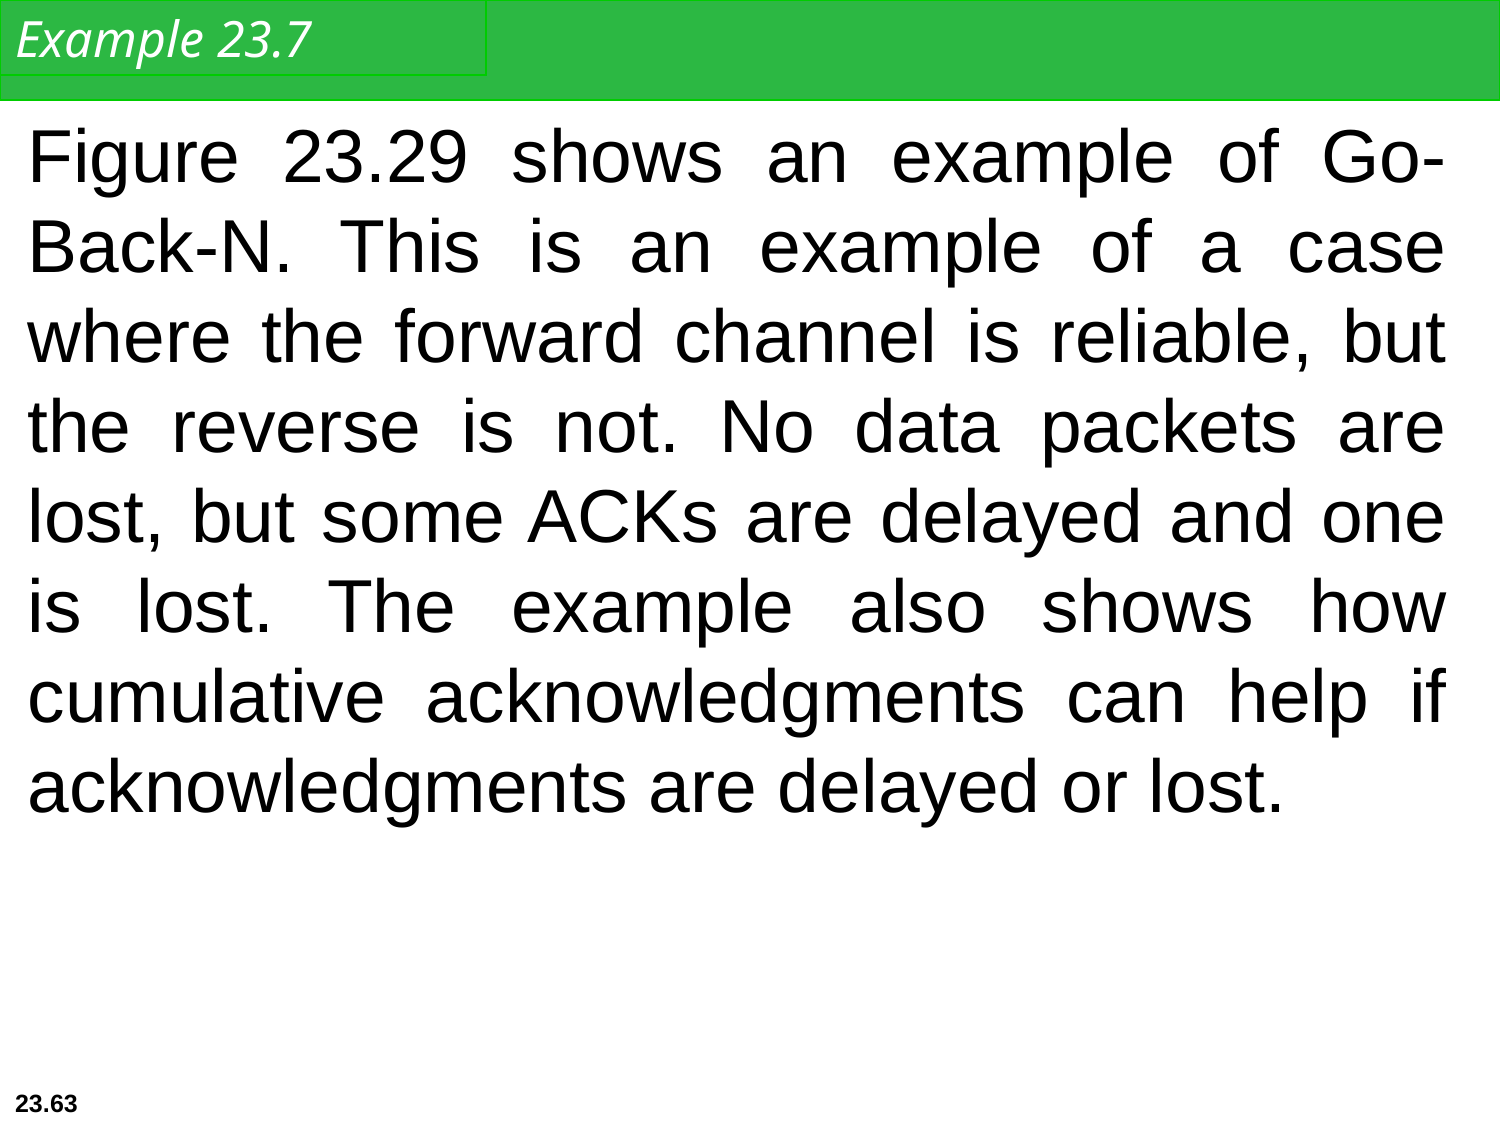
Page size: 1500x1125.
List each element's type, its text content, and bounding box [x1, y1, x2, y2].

text_box 23.‹#› [0, 1049, 313, 1125]
text_box Figure 23.29 shows an example of Go-Back-N. This is an example of a case where the forward channel is reliable, but the reverse is not. No data packets are lost, but some ACKs are delayed and one is lost. The example also shows how cumulative acknowledgments can help if acknowledgments are delayed or lost. [12, 109, 1463, 835]
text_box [0, 0, 1500, 101]
